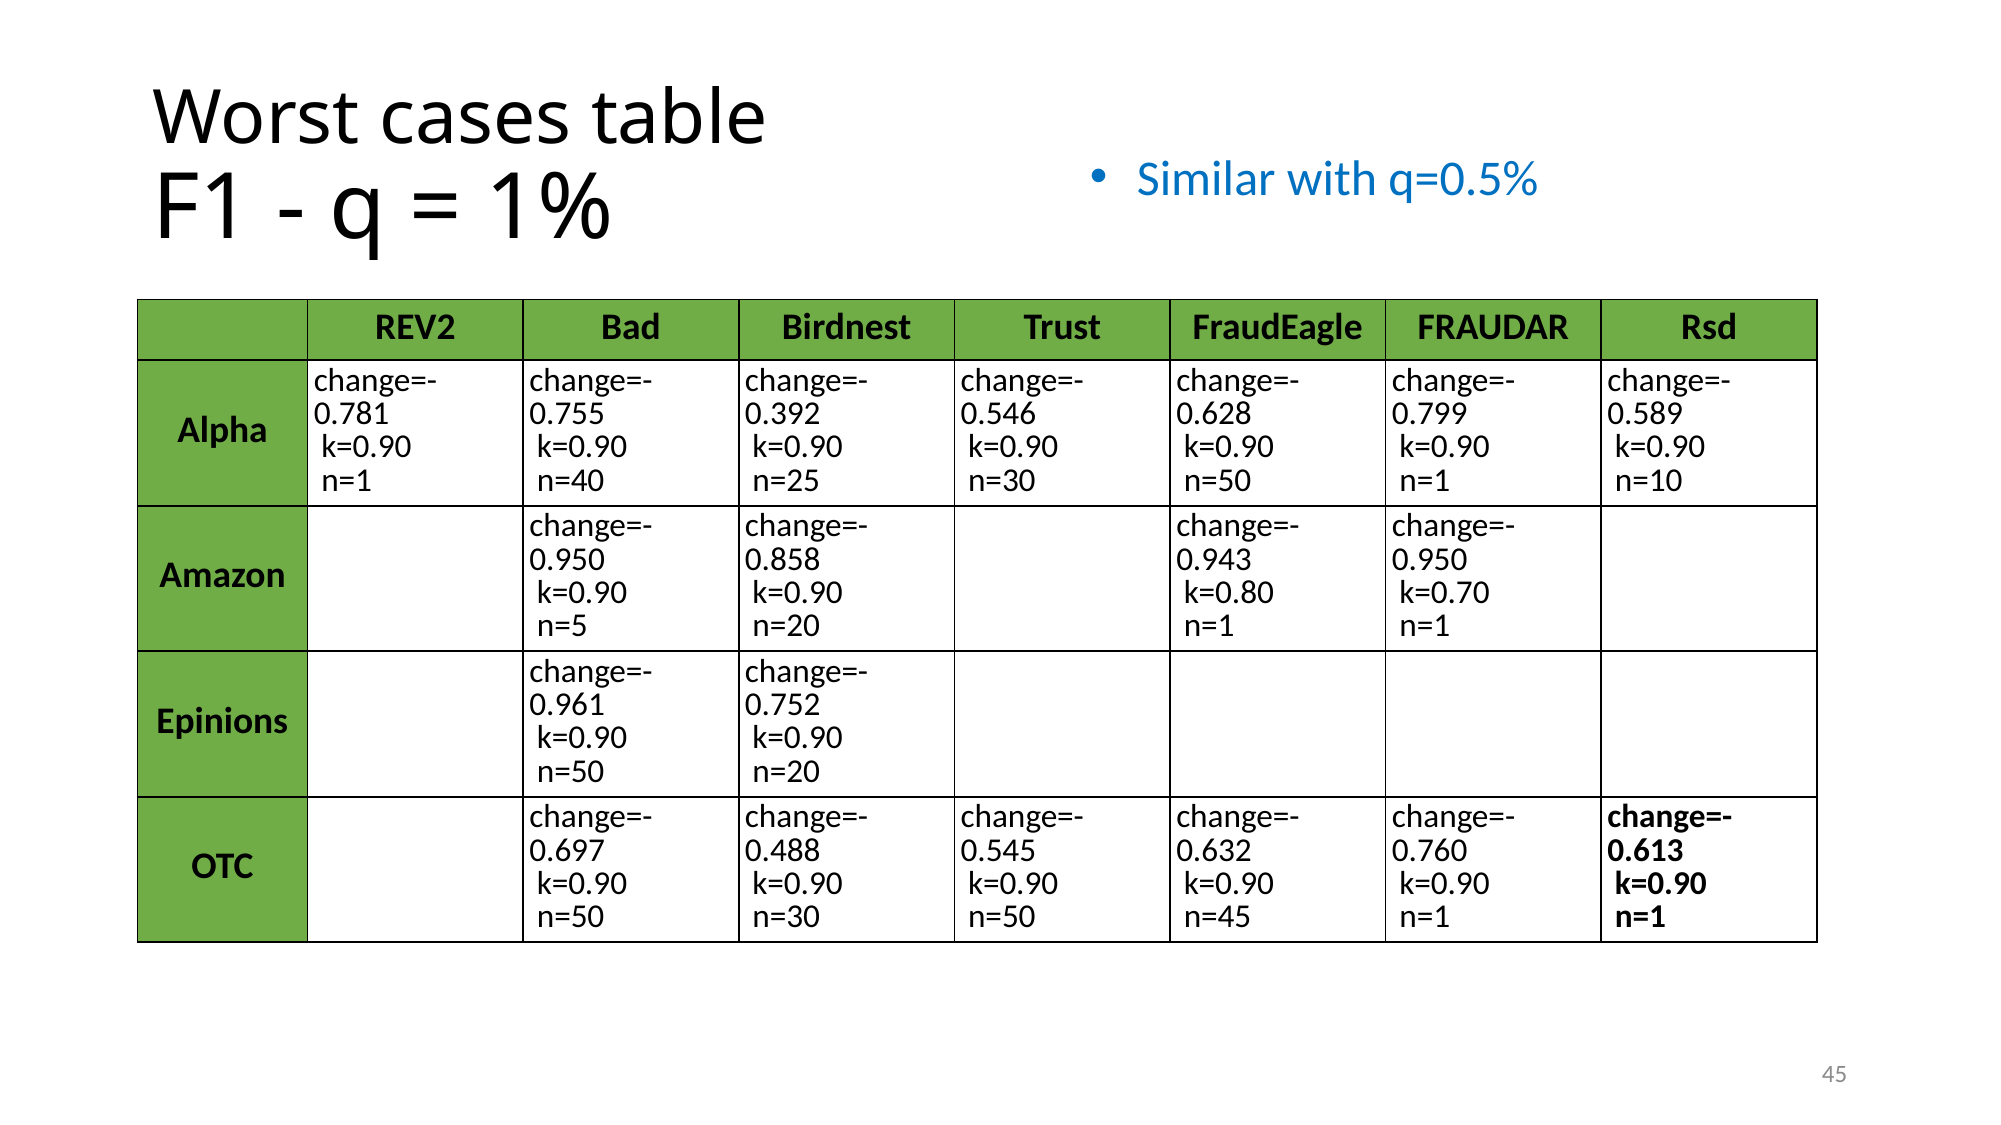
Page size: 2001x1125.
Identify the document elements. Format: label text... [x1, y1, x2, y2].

text_box Similar with q=0.5% [1075, 138, 1554, 213]
table_cell change=-0.858 k=0.90 n=20 [740, 507, 954, 650]
table_header FRAUDAR [1386, 300, 1600, 359]
table_cell change=-0.781 k=0.90 n=1 [308, 361, 522, 505]
table_header FraudEagle [1171, 300, 1385, 359]
table_header Birdnest [740, 300, 954, 359]
table_cell change=-0.613 k=0.90 n=1 [1602, 798, 1816, 941]
table_header Trust [955, 300, 1169, 359]
table_cell Amazon [138, 507, 307, 650]
table_cell change=-0.799 k=0.90 n=1 [1386, 361, 1600, 505]
table_cell [955, 507, 1169, 650]
table_cell change=-0.628 k=0.90 n=50 [1171, 361, 1385, 505]
slide_number 45 [1412, 1042, 1863, 1103]
table_cell change=-0.392 k=0.90 n=25 [740, 361, 954, 505]
table_cell change=-0.752 k=0.90 n=20 [740, 652, 954, 796]
table_cell [1602, 652, 1816, 796]
table_header [138, 300, 307, 359]
title Worst cases table F1 - q = 1% [137, 59, 1863, 278]
table_cell [308, 798, 522, 941]
table_cell Epinions [138, 652, 307, 796]
table_cell [955, 652, 1169, 796]
table_header Rsd [1602, 300, 1816, 359]
table_cell change=-0.589 k=0.90 n=10 [1602, 361, 1816, 505]
table_cell OTC [138, 798, 307, 941]
table_cell change=-0.950 k=0.70 n=1 [1386, 507, 1600, 650]
table_cell [308, 507, 522, 650]
table_cell change=-0.488 k=0.90 n=30 [740, 798, 954, 941]
table_cell Alpha [138, 361, 307, 505]
table_cell change=-0.755 k=0.90 n=40 [524, 361, 738, 505]
table_cell [308, 652, 522, 796]
table_cell change=-0.760 k=0.90 n=1 [1386, 798, 1600, 941]
table_cell change=-0.545 k=0.90 n=50 [955, 798, 1169, 941]
table_cell [1171, 652, 1385, 796]
table_header REV2 [308, 300, 522, 359]
table_cell change=-0.943 k=0.80 n=1 [1171, 507, 1385, 650]
table_cell change=-0.632 k=0.90 n=45 [1171, 798, 1385, 941]
table_cell change=-0.961 k=0.90 n=50 [524, 652, 738, 796]
table_cell change=-0.950 k=0.90 n=5 [524, 507, 738, 650]
table_cell [1386, 652, 1600, 796]
table_cell change=-0.546 k=0.90 n=30 [955, 361, 1169, 505]
table_header Bad [524, 300, 738, 359]
table_cell change=-0.697 k=0.90 n=50 [524, 798, 738, 941]
table_cell [1602, 507, 1816, 650]
